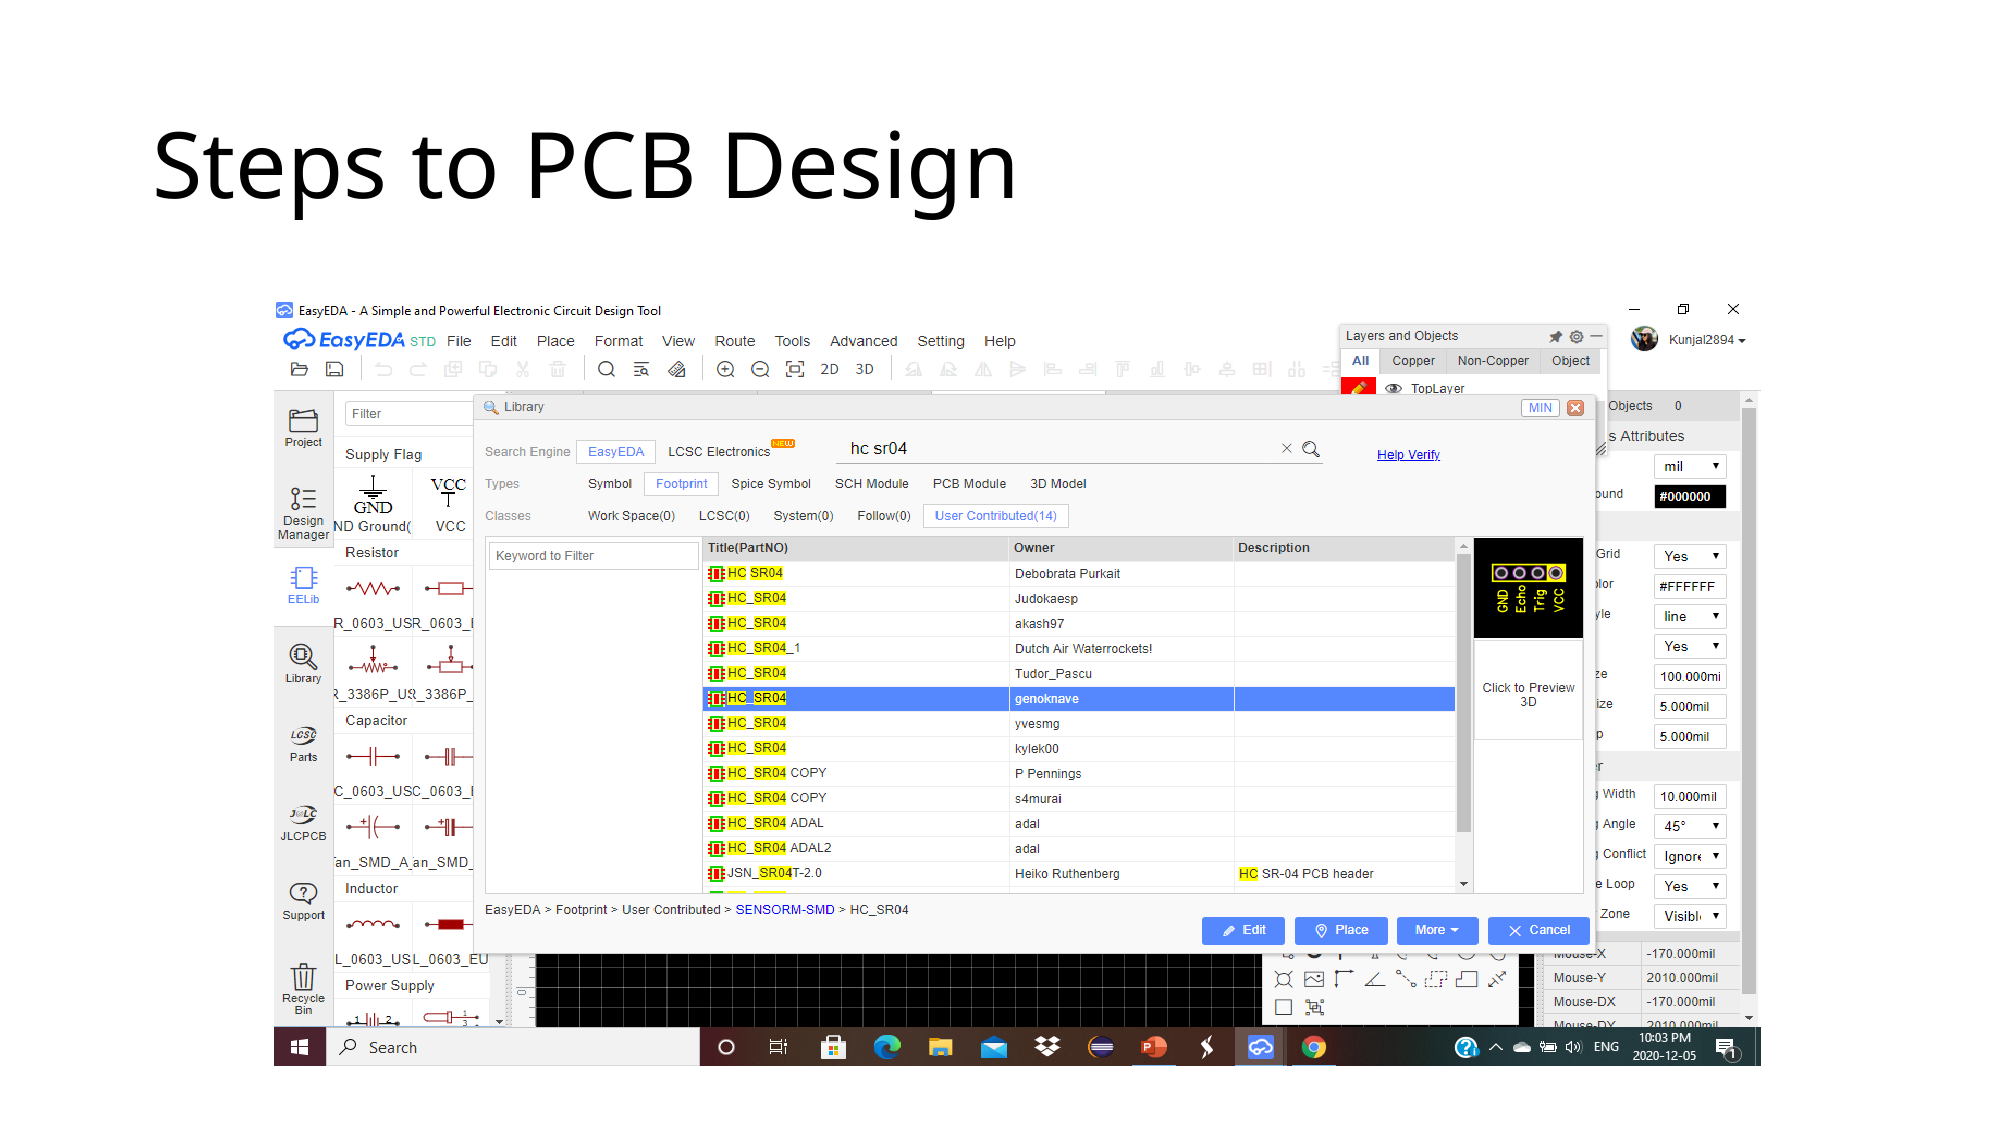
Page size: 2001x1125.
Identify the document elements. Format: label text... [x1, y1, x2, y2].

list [274, 299, 1761, 1066]
title Steps to PCB Design [137, 59, 1863, 278]
